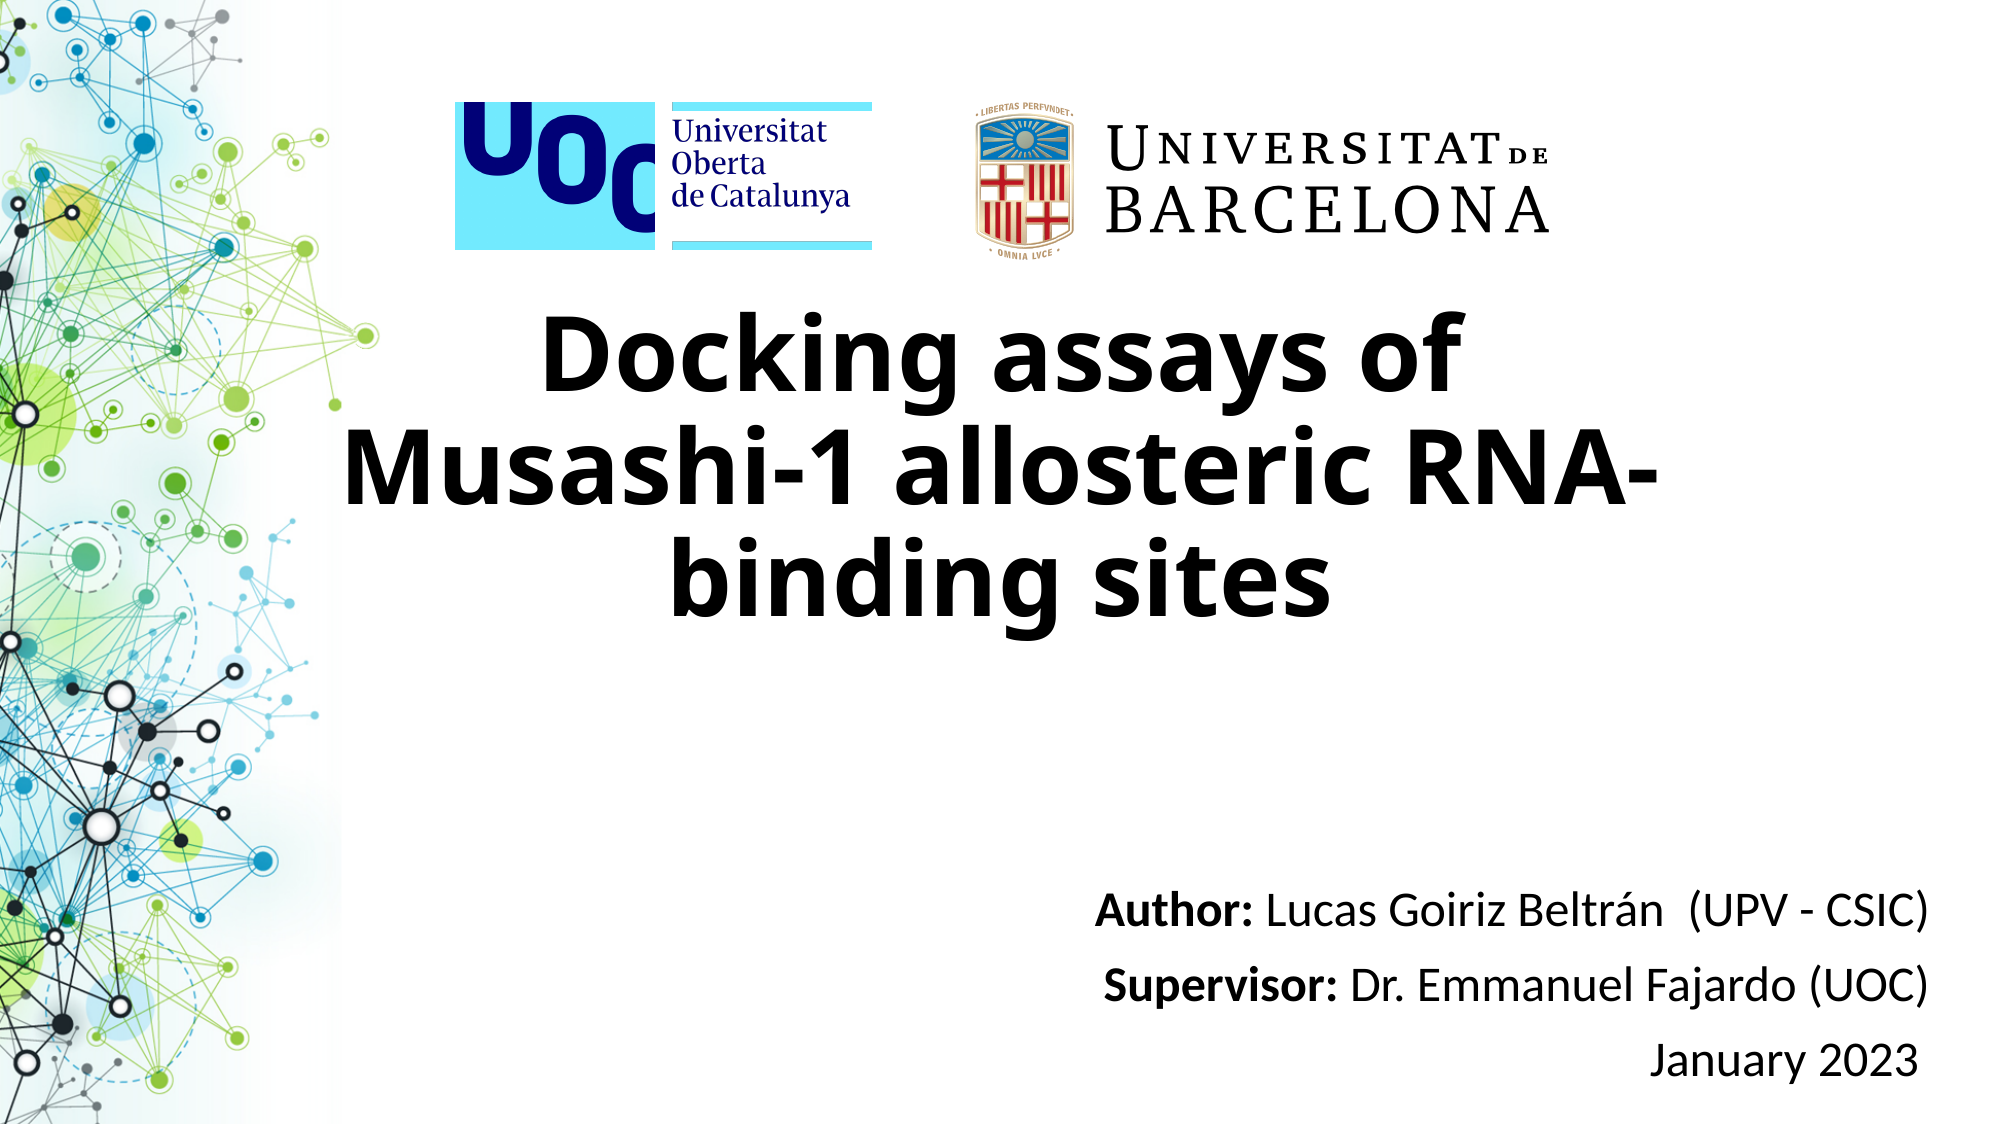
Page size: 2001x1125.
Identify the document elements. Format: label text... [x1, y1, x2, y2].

text_box Author: Lucas Goiriz Beltrán (UPV - CSIC) Supervisor: Dr. Emmanuel Fajardo (UOC) January 2023 [896, 875, 1946, 1097]
picture [0, 0, 2001, 1125]
text_box Docking assays of Musashi-1 allosteric RNA-binding sites [277, 394, 1723, 647]
